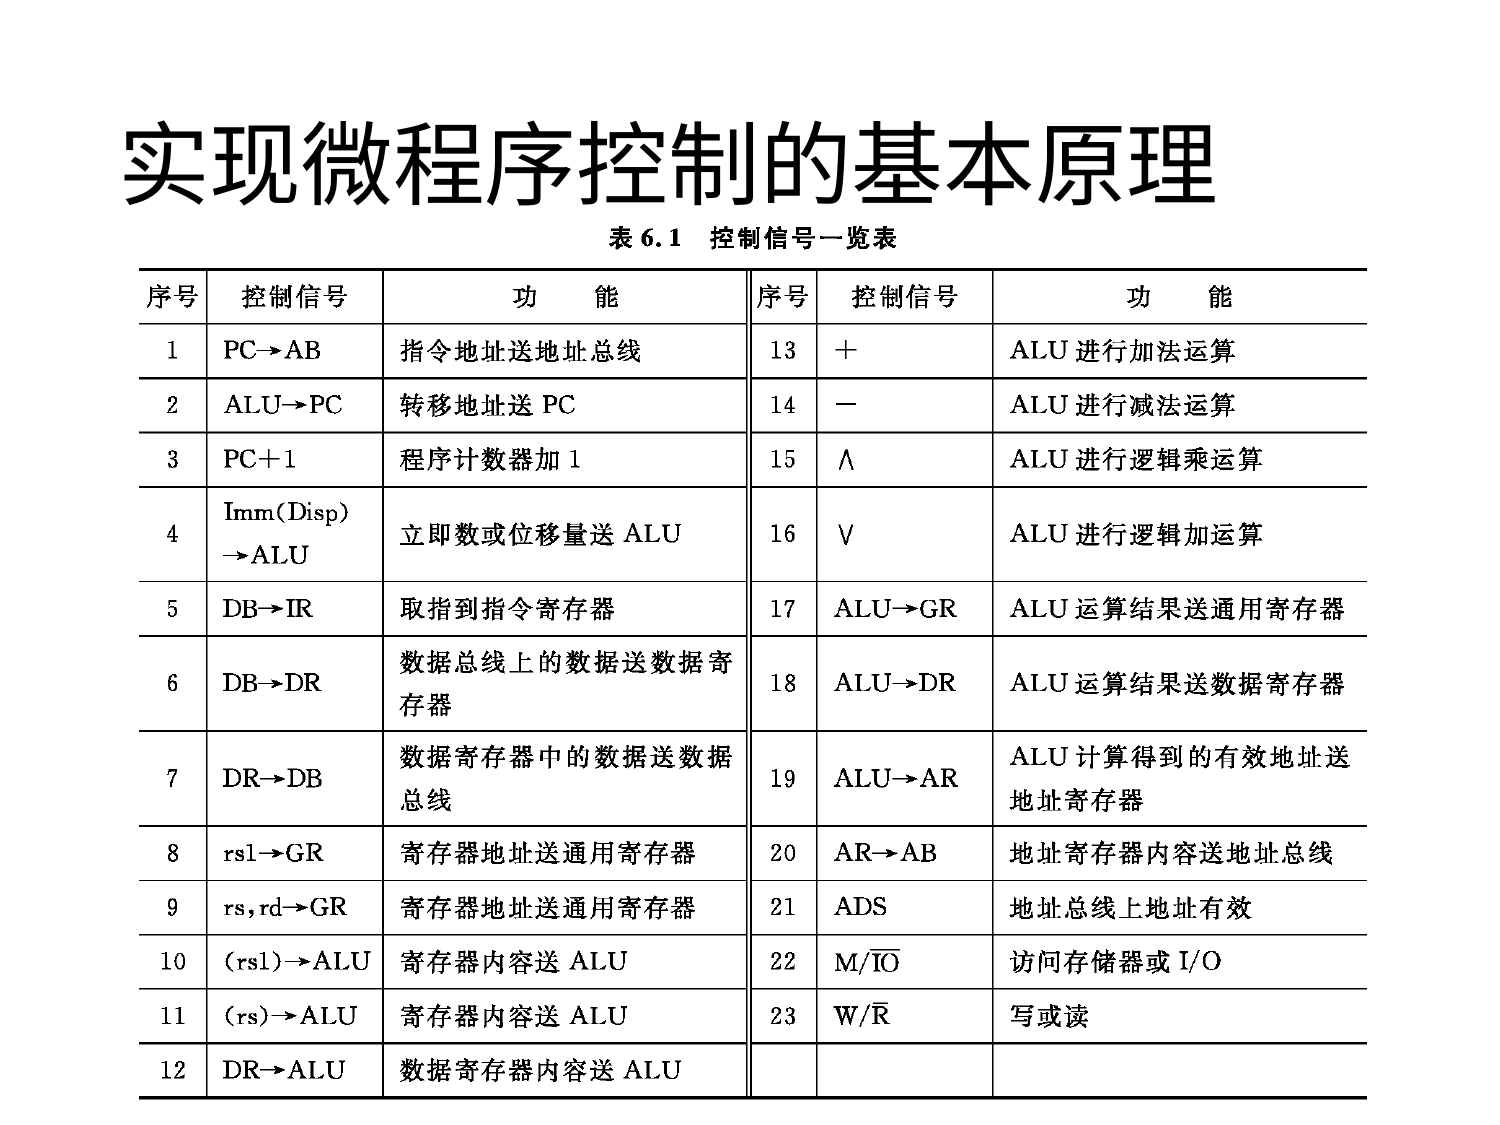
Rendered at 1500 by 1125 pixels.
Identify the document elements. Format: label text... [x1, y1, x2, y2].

title 实现微程序控制的基本原理 [103, 59, 1397, 278]
picture [108, 218, 1397, 1125]
